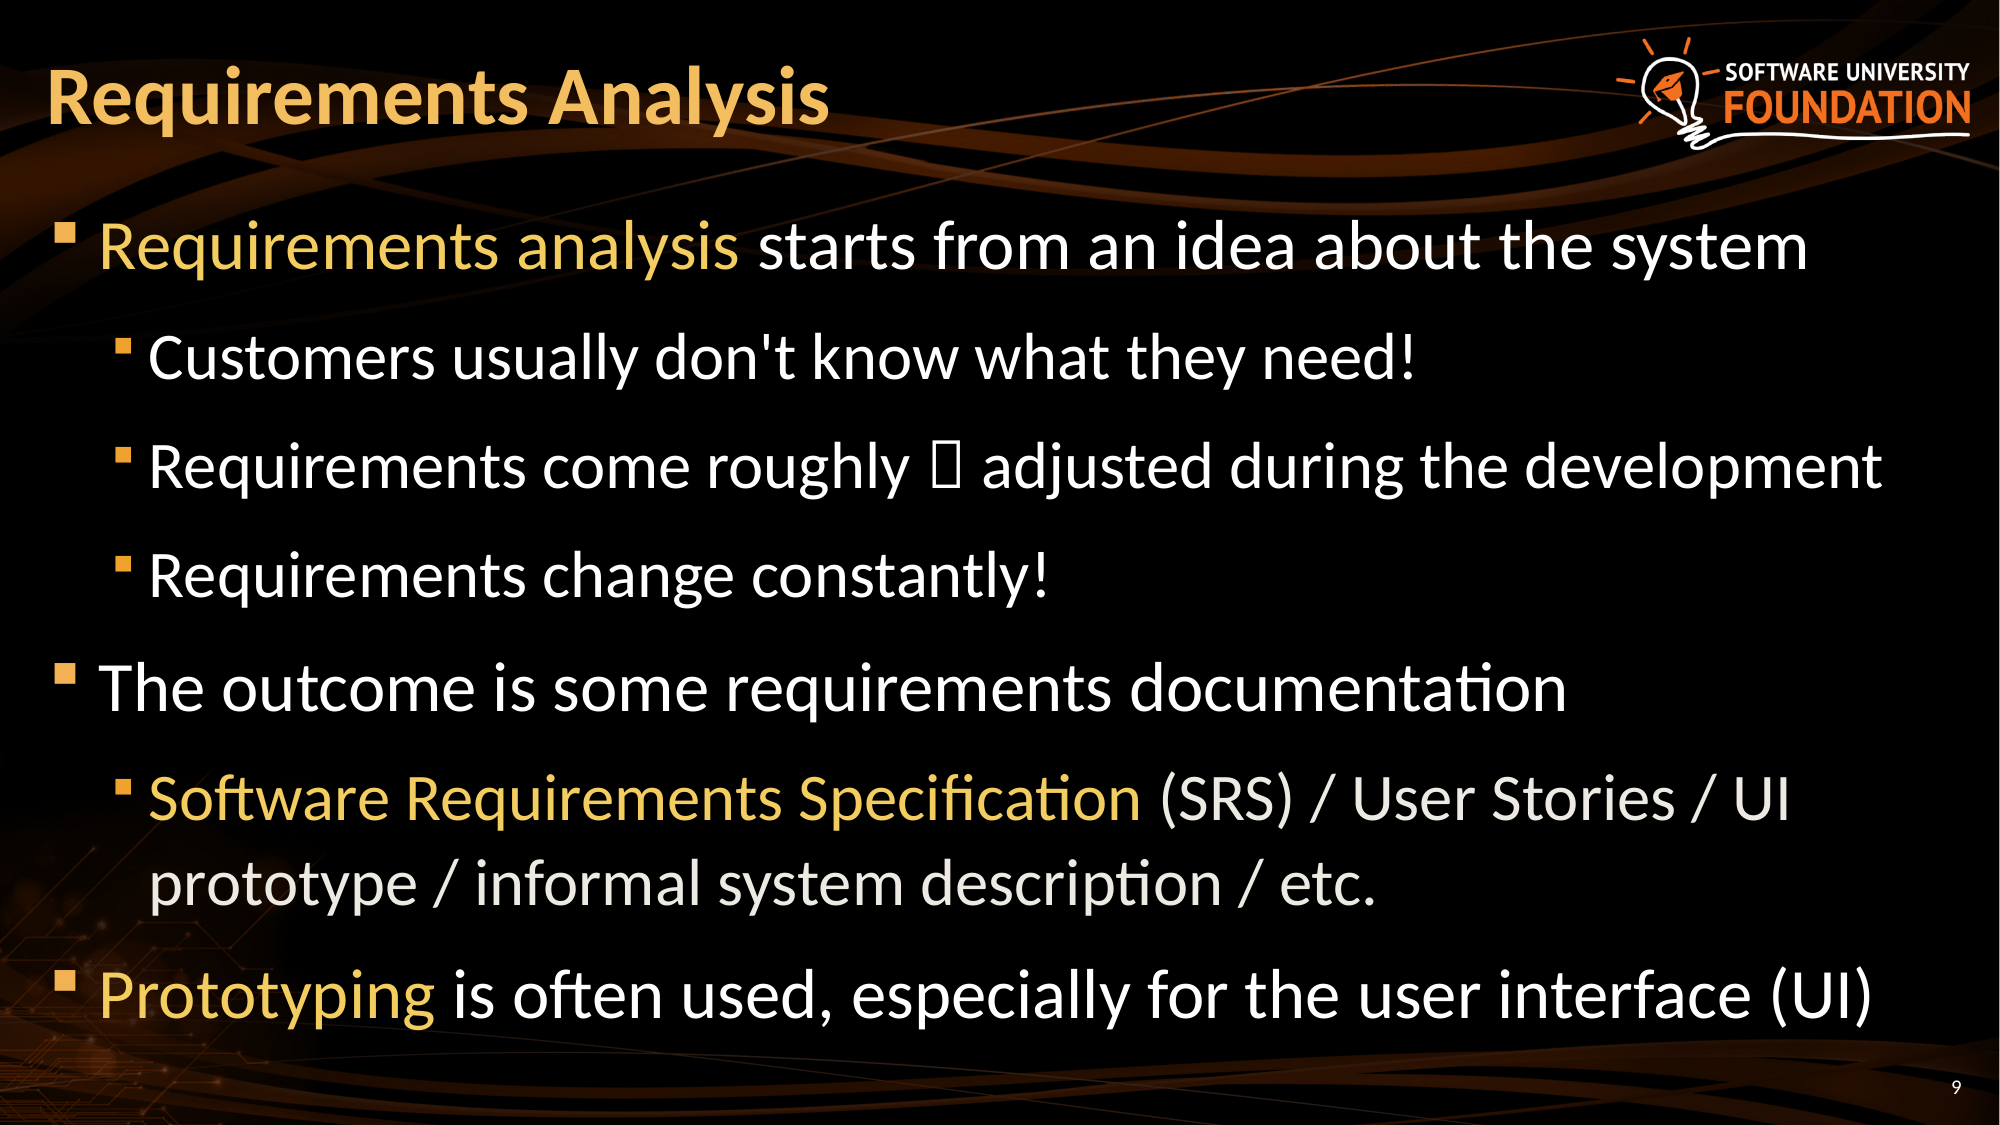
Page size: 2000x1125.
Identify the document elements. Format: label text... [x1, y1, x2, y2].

picture [0, 0, 2000, 1125]
title Requirements Analysis [30, 6, 1602, 189]
list Requirements analysis starts from an idea about the system Customers usually don't know what they need! Requirements come roughly  adjusted during the development Requirements change constantly! The outcome is some requirements documentation Software Requirements Specification (SRS) / User Stories / UI prototype / informal system description / etc. Prototyping is often used, especially for the user interface (UI) [31, 188, 1968, 1103]
